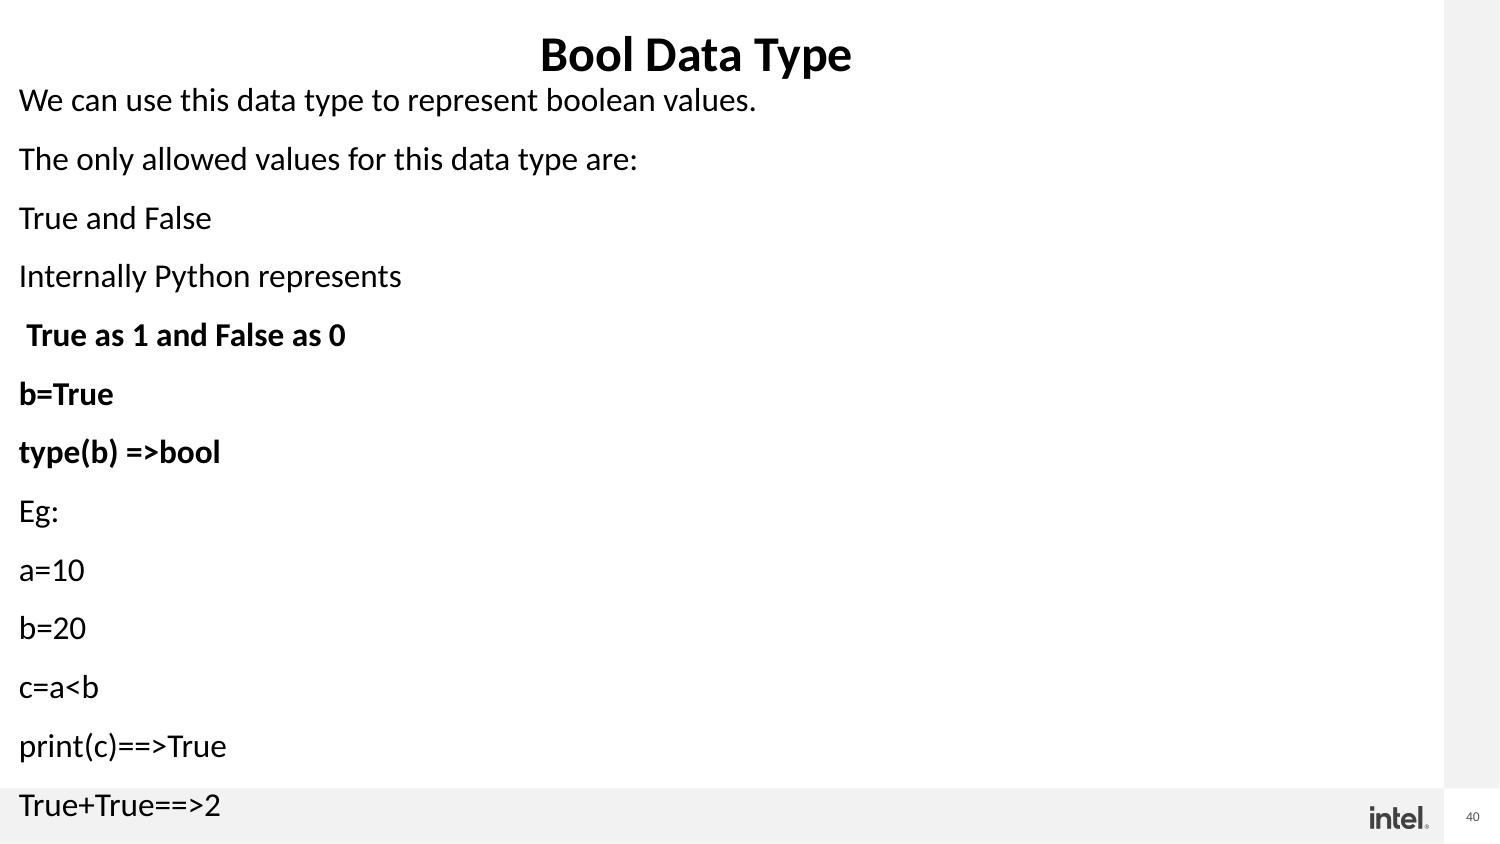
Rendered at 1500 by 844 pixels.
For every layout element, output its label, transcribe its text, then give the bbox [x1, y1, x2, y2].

list We can use this data type to represent boolean values. The only allowed values for this data type are: True and False Internally Python represents True as 1 and False as 0 b=True type(b) =>bool Eg: a=10 b=20 c=a<b print(c)==>True True+True==>2 True-False==>1 [18, 78, 1257, 844]
picture [1370, 806, 1429, 829]
title Bool Data Type [540, 28, 960, 78]
